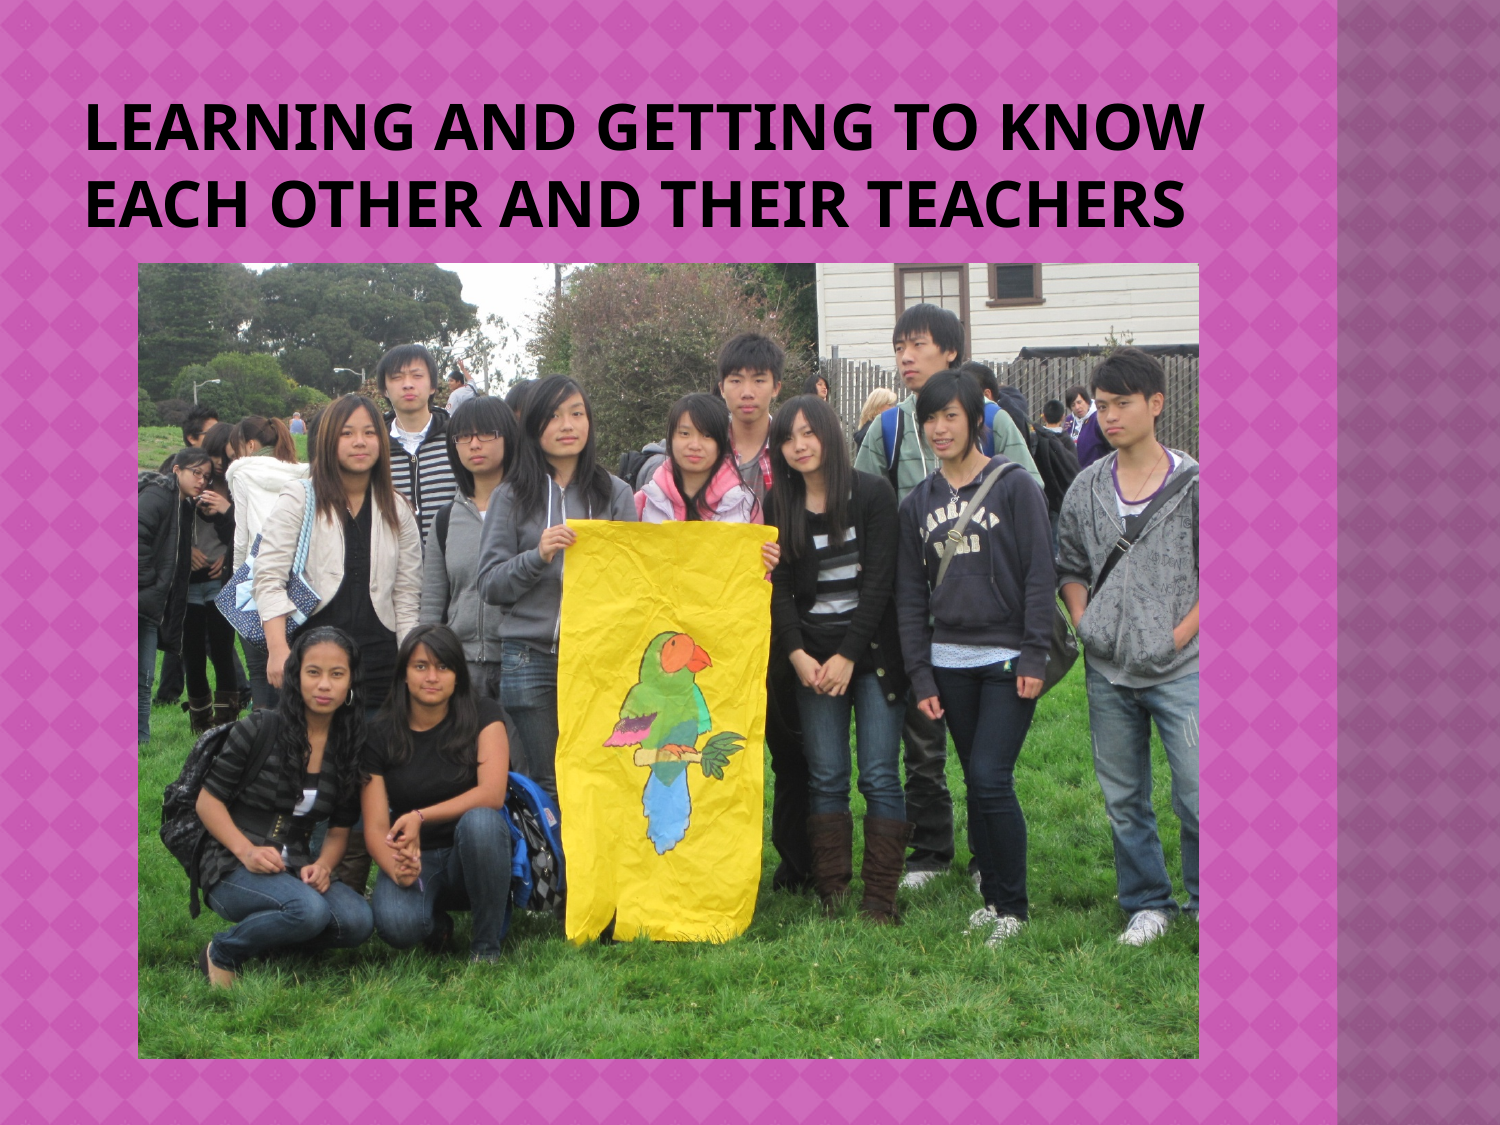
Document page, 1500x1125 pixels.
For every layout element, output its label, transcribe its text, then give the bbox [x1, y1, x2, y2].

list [138, 263, 1200, 1060]
title Learning and getting to know each other and their teachers [75, 52, 1263, 240]
